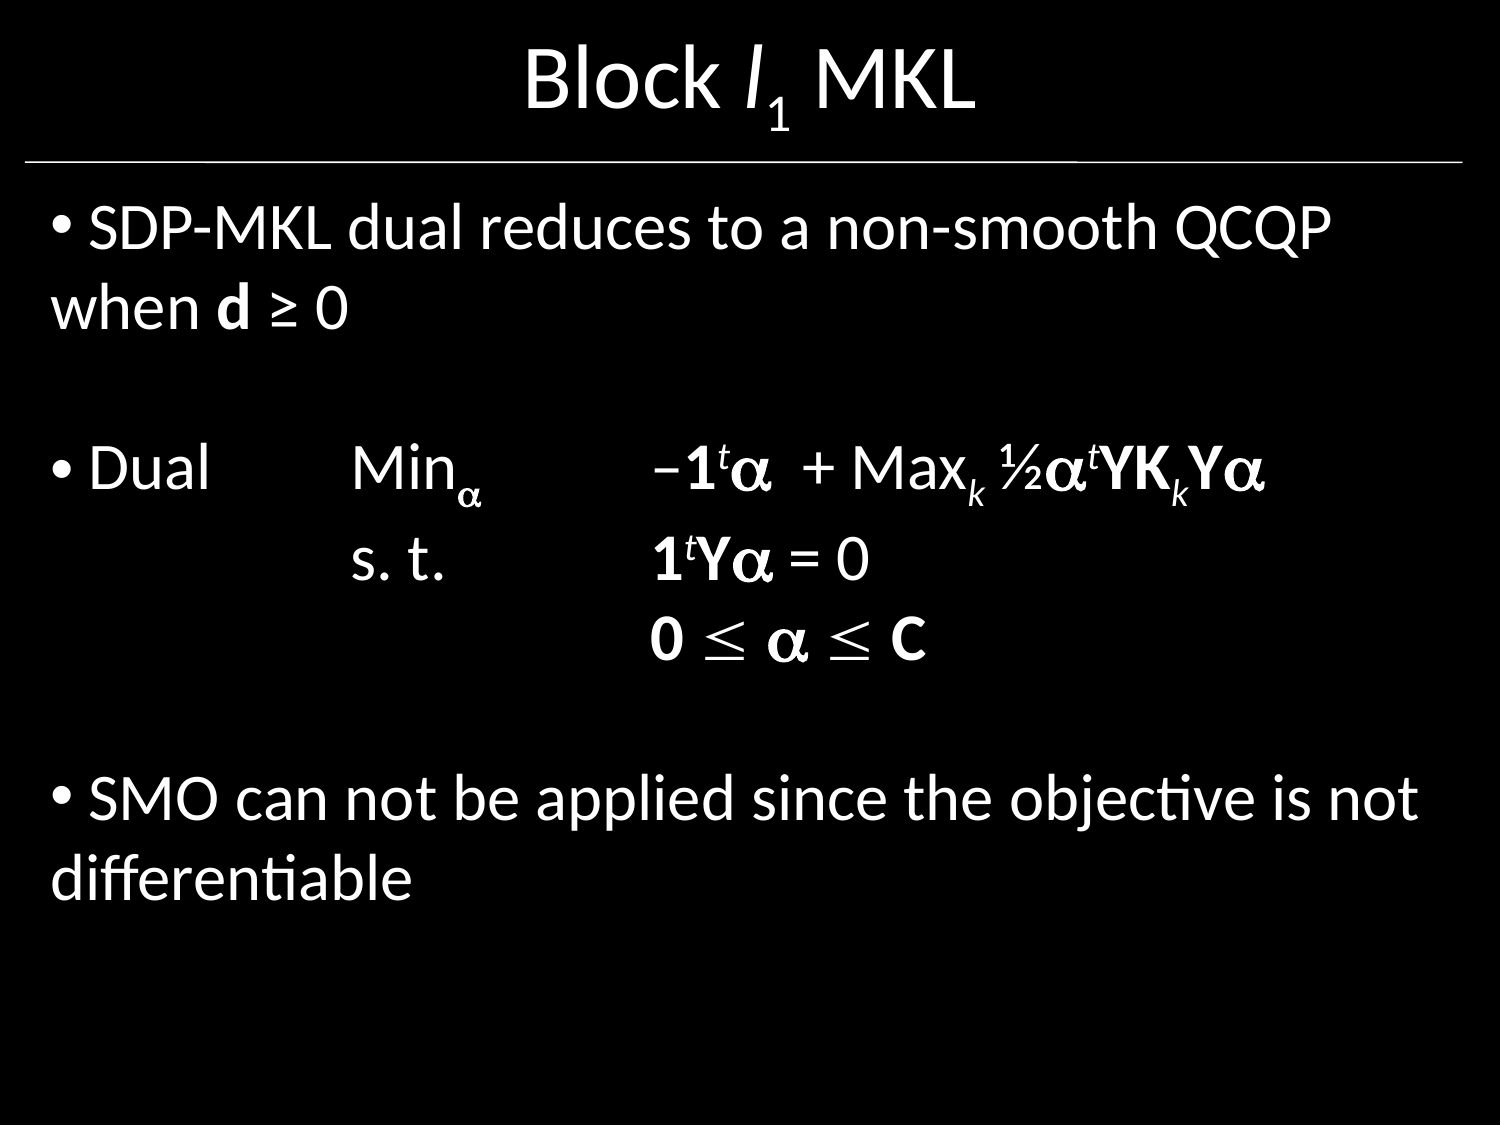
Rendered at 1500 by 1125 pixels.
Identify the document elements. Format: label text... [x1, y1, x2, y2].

text_box Block l1 MKL [0, 14, 1500, 144]
text_box SDP-MKL dual reduces to a non-smooth QCQP when d ≥ 0 Dual Min –1t + Maxk ½tYKkY s. t. 1tY = 0 0    C SMO can not be applied since the objective is not differentiable [35, 175, 1500, 1090]
